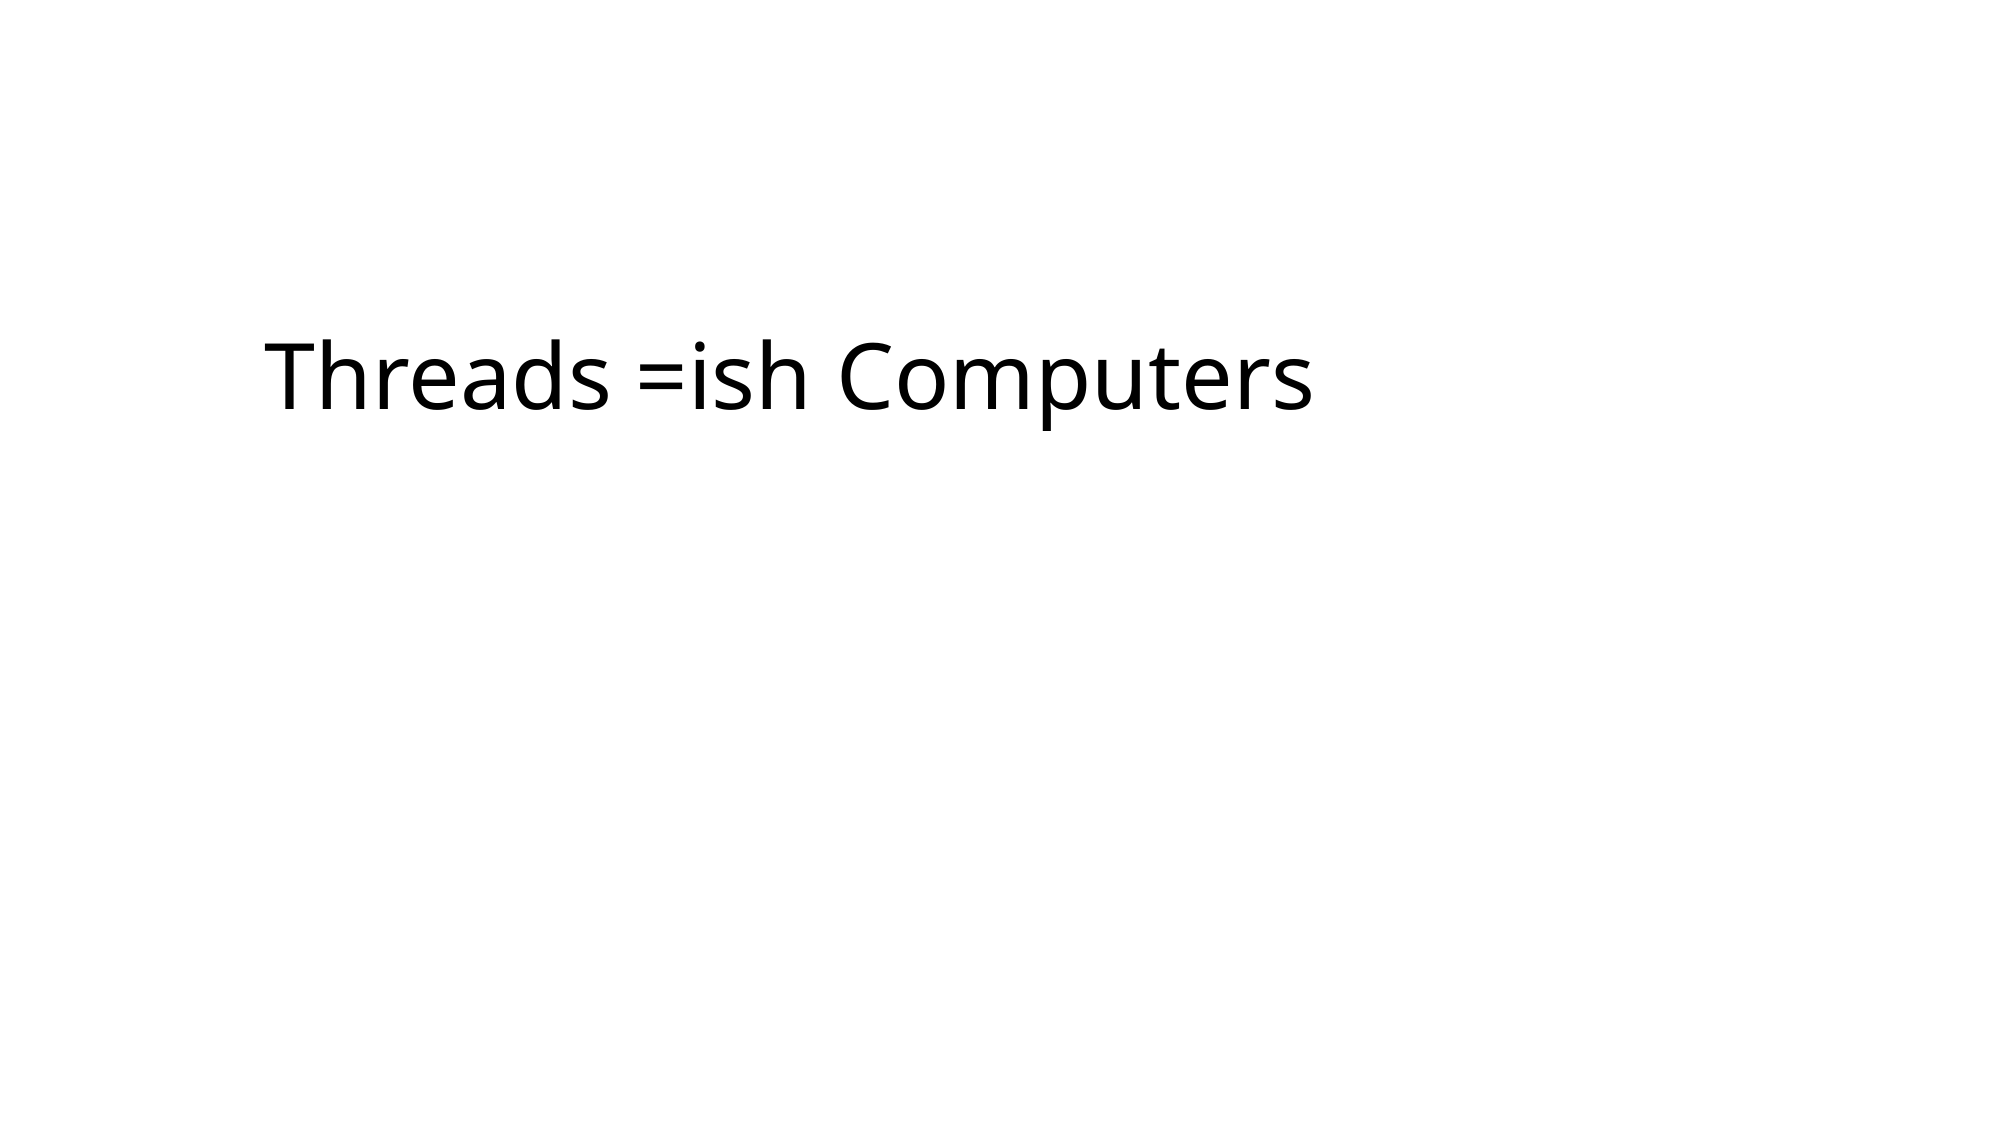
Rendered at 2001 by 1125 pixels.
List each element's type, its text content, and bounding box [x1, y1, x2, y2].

title Threads =ish Computers [249, 184, 1750, 576]
